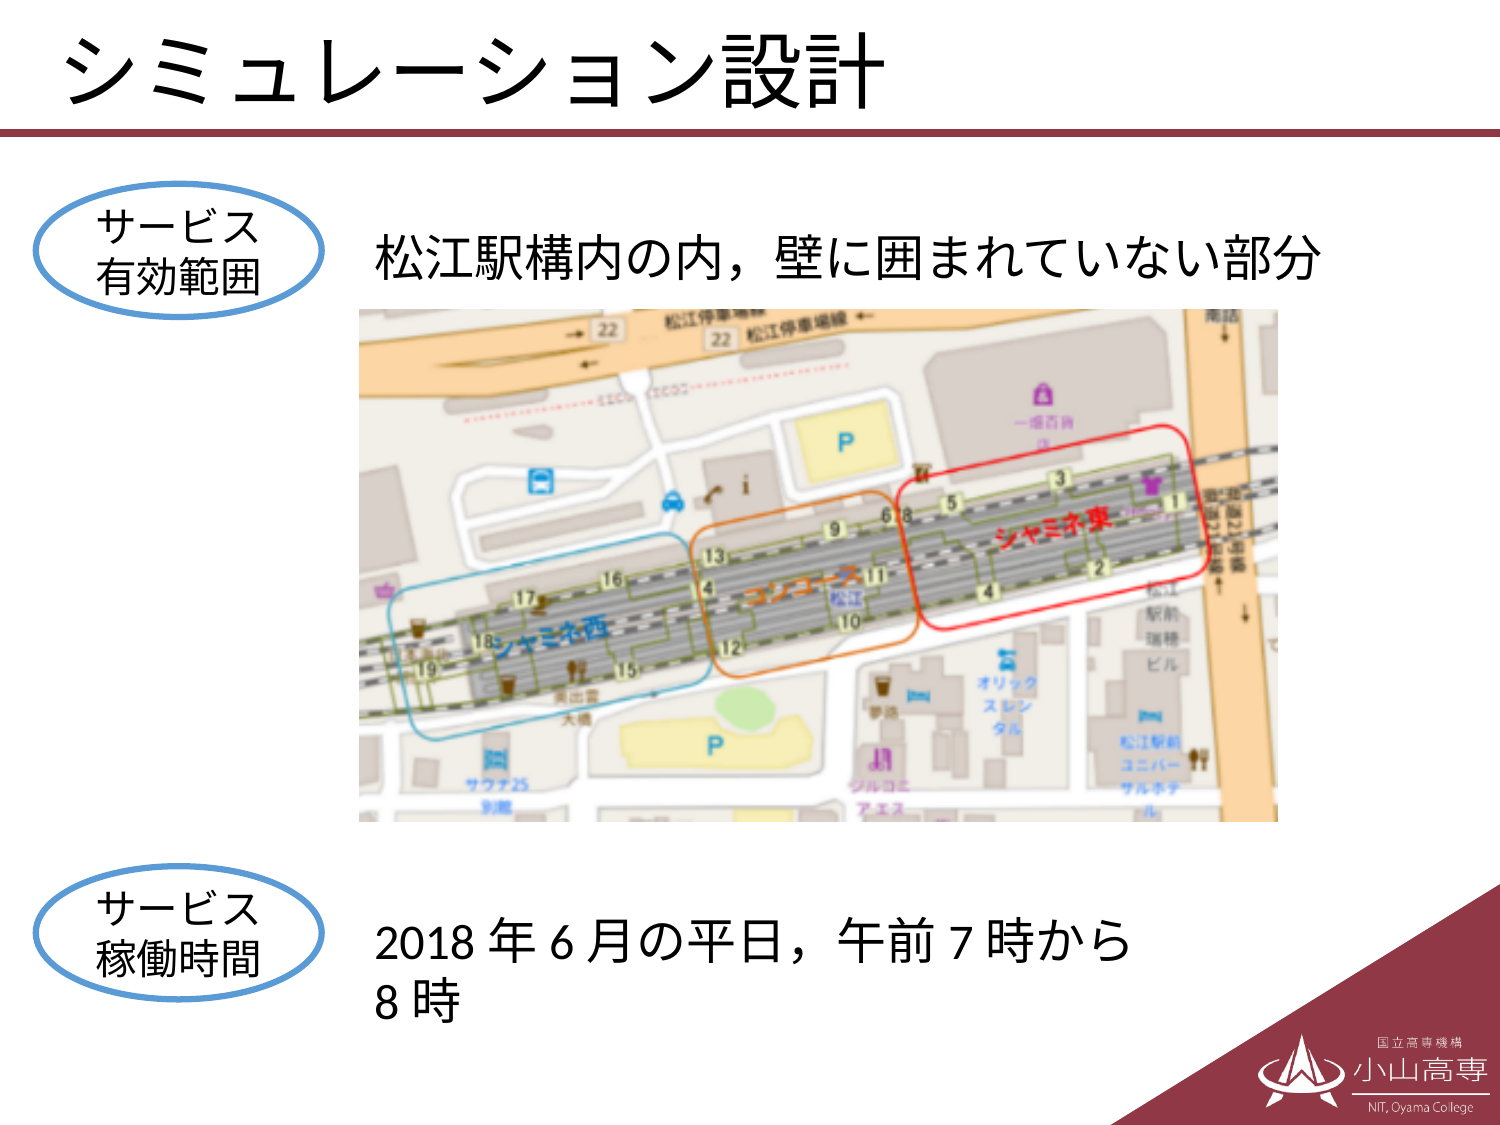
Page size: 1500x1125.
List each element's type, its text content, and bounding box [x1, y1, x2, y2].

title シミュレーション設計 [42, 20, 1294, 130]
text_box 松江駅構内の内，壁に囲まれていない部分 [359, 219, 1464, 294]
picture [1112, 885, 1500, 1125]
text_box サービス稼働時間 [34, 865, 323, 1001]
picture [359, 309, 1278, 822]
picture [0, 129, 1500, 137]
text_box サービス有効範囲 [34, 182, 323, 319]
text_box 2018年6月の平日，午前7時から8時 [359, 902, 1168, 1038]
